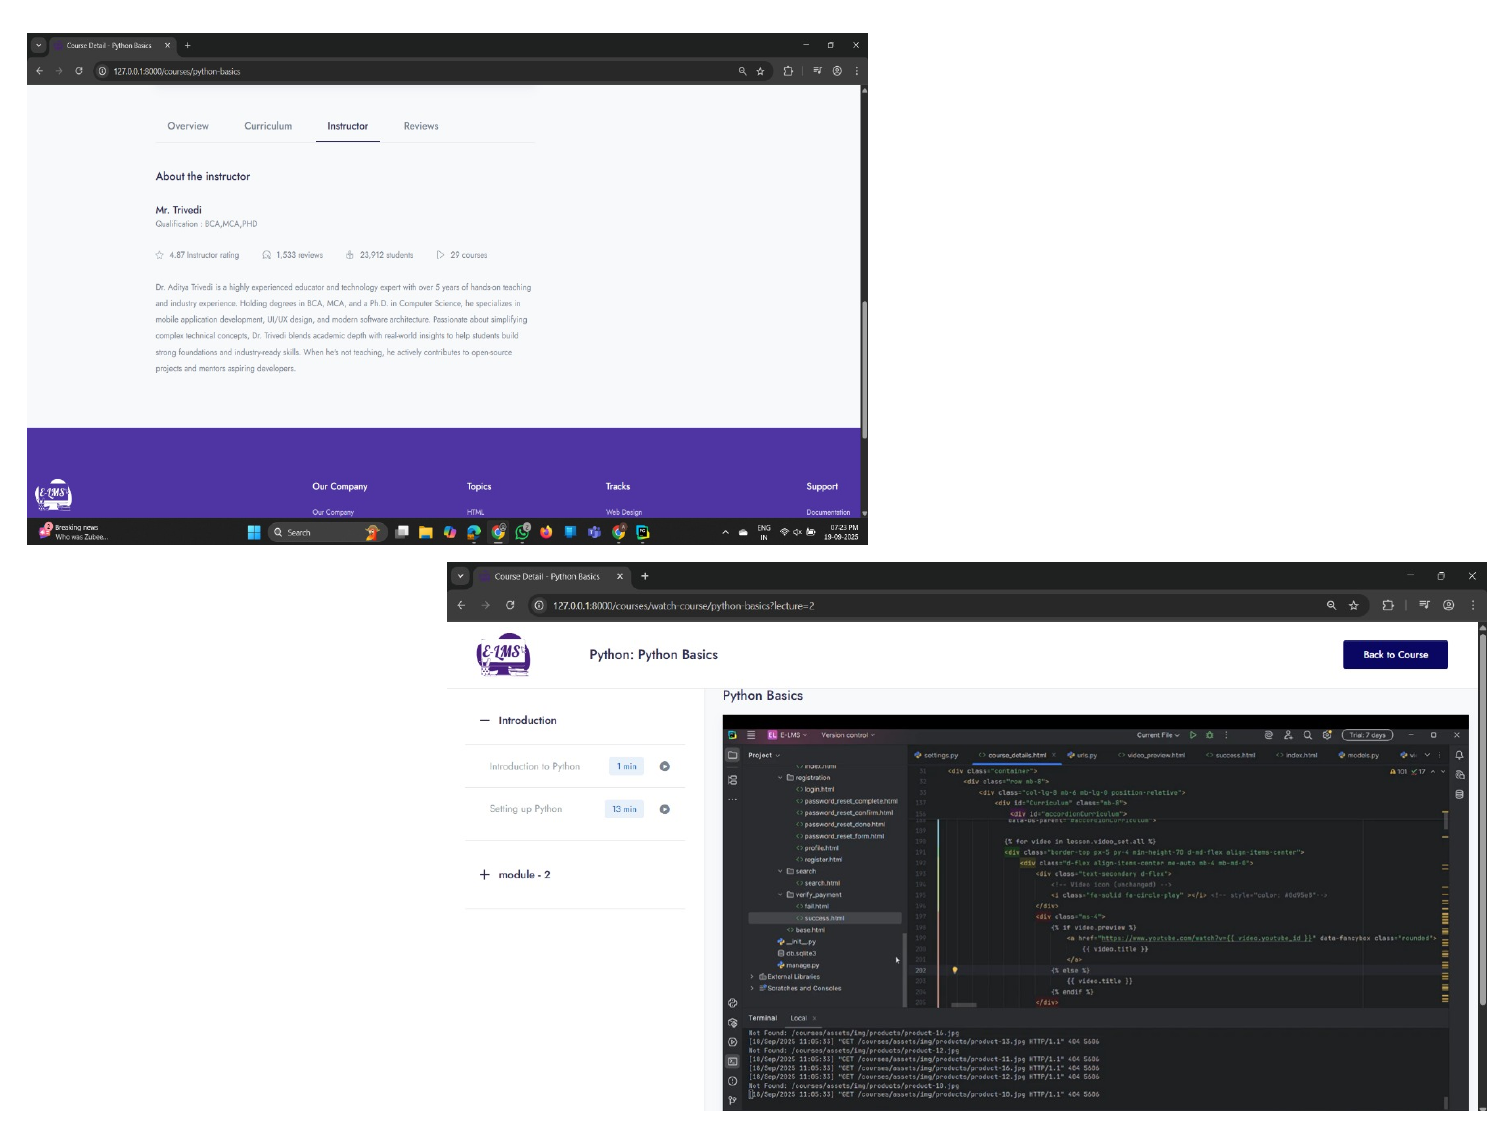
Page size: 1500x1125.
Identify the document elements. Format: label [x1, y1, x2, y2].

picture [26, 33, 869, 546]
picture [447, 562, 1487, 1112]
